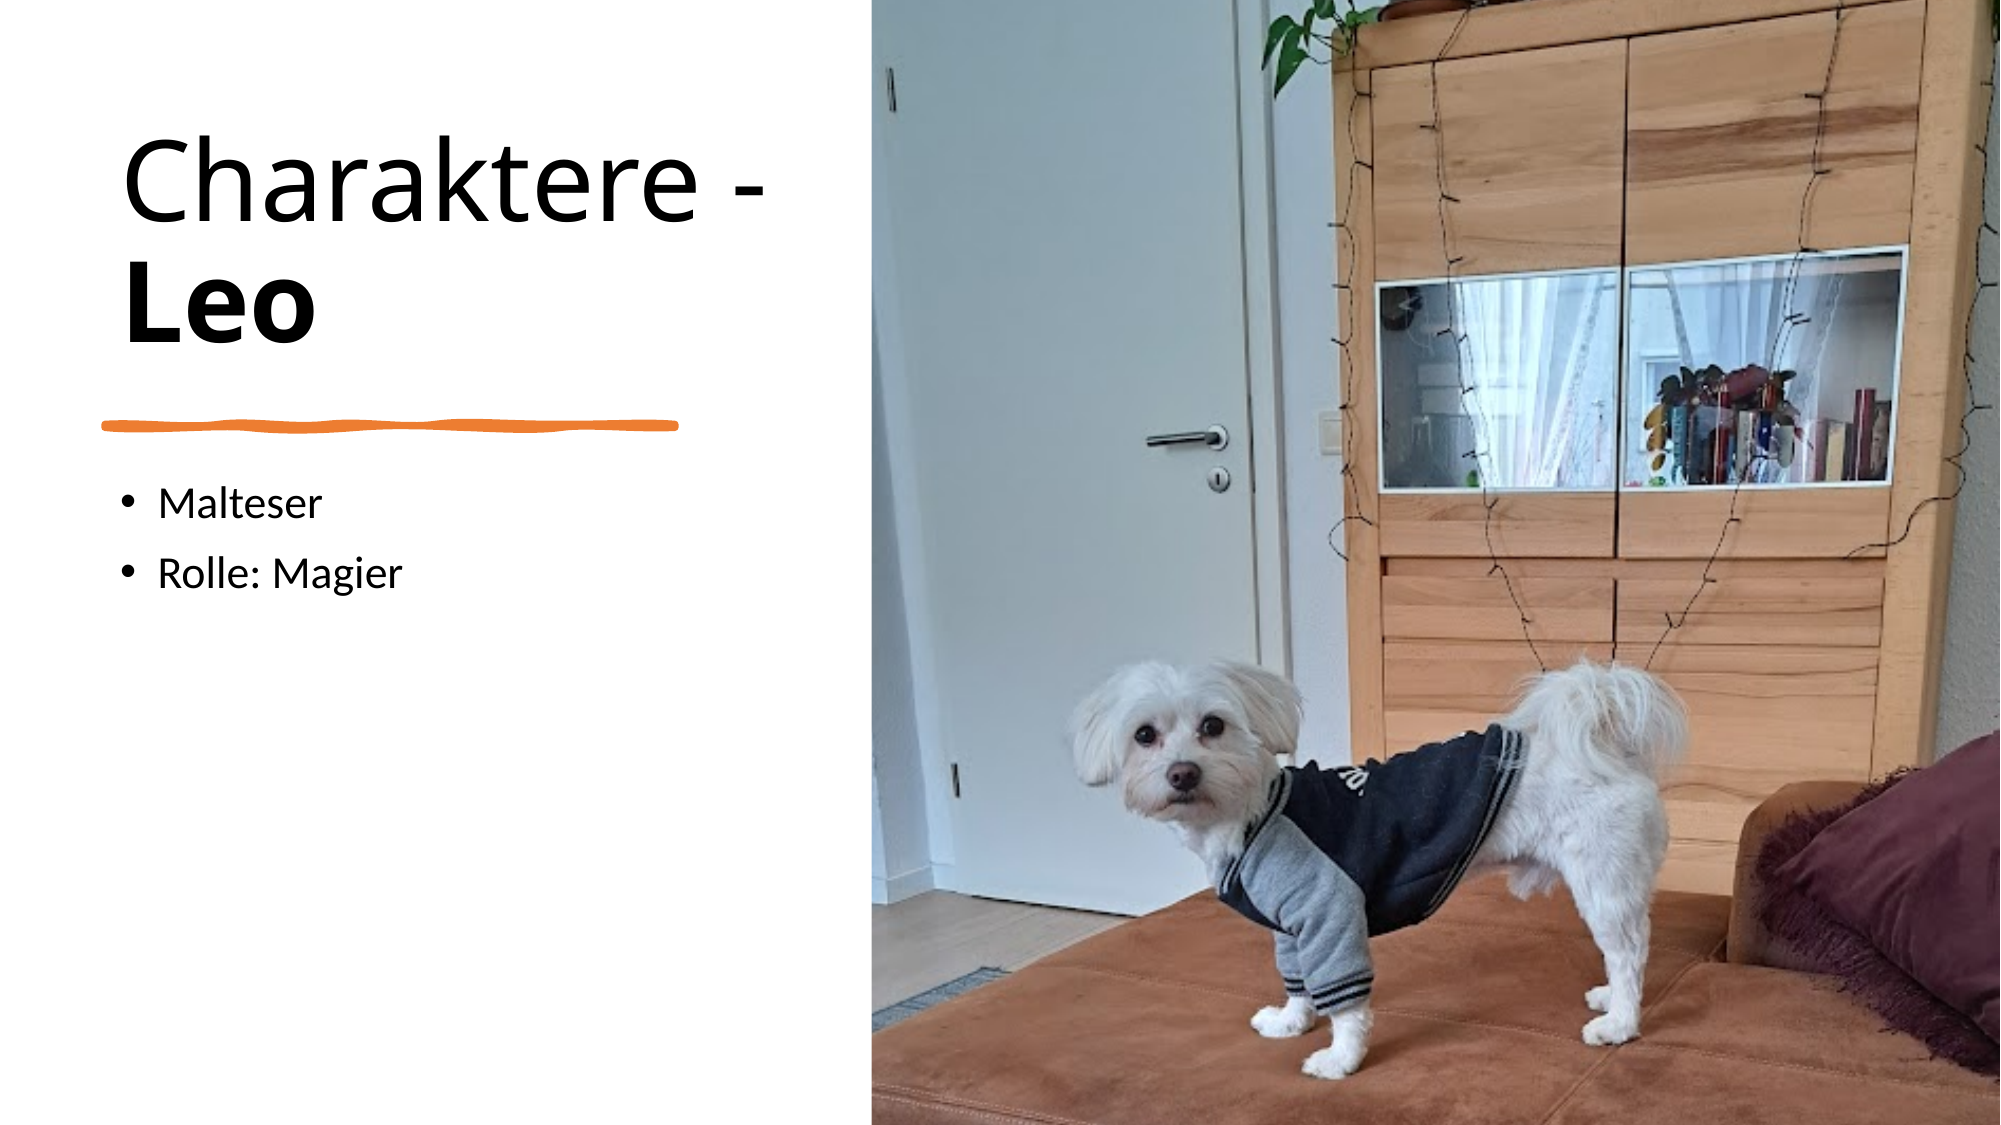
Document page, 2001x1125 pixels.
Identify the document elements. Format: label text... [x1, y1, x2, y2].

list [871, 0, 2000, 1125]
text_box [0, 0, 871, 1125]
title Charaktere - Leo [105, 53, 822, 375]
list Malteser Rolle: Magier [105, 471, 802, 1016]
text_box [103, 421, 676, 431]
